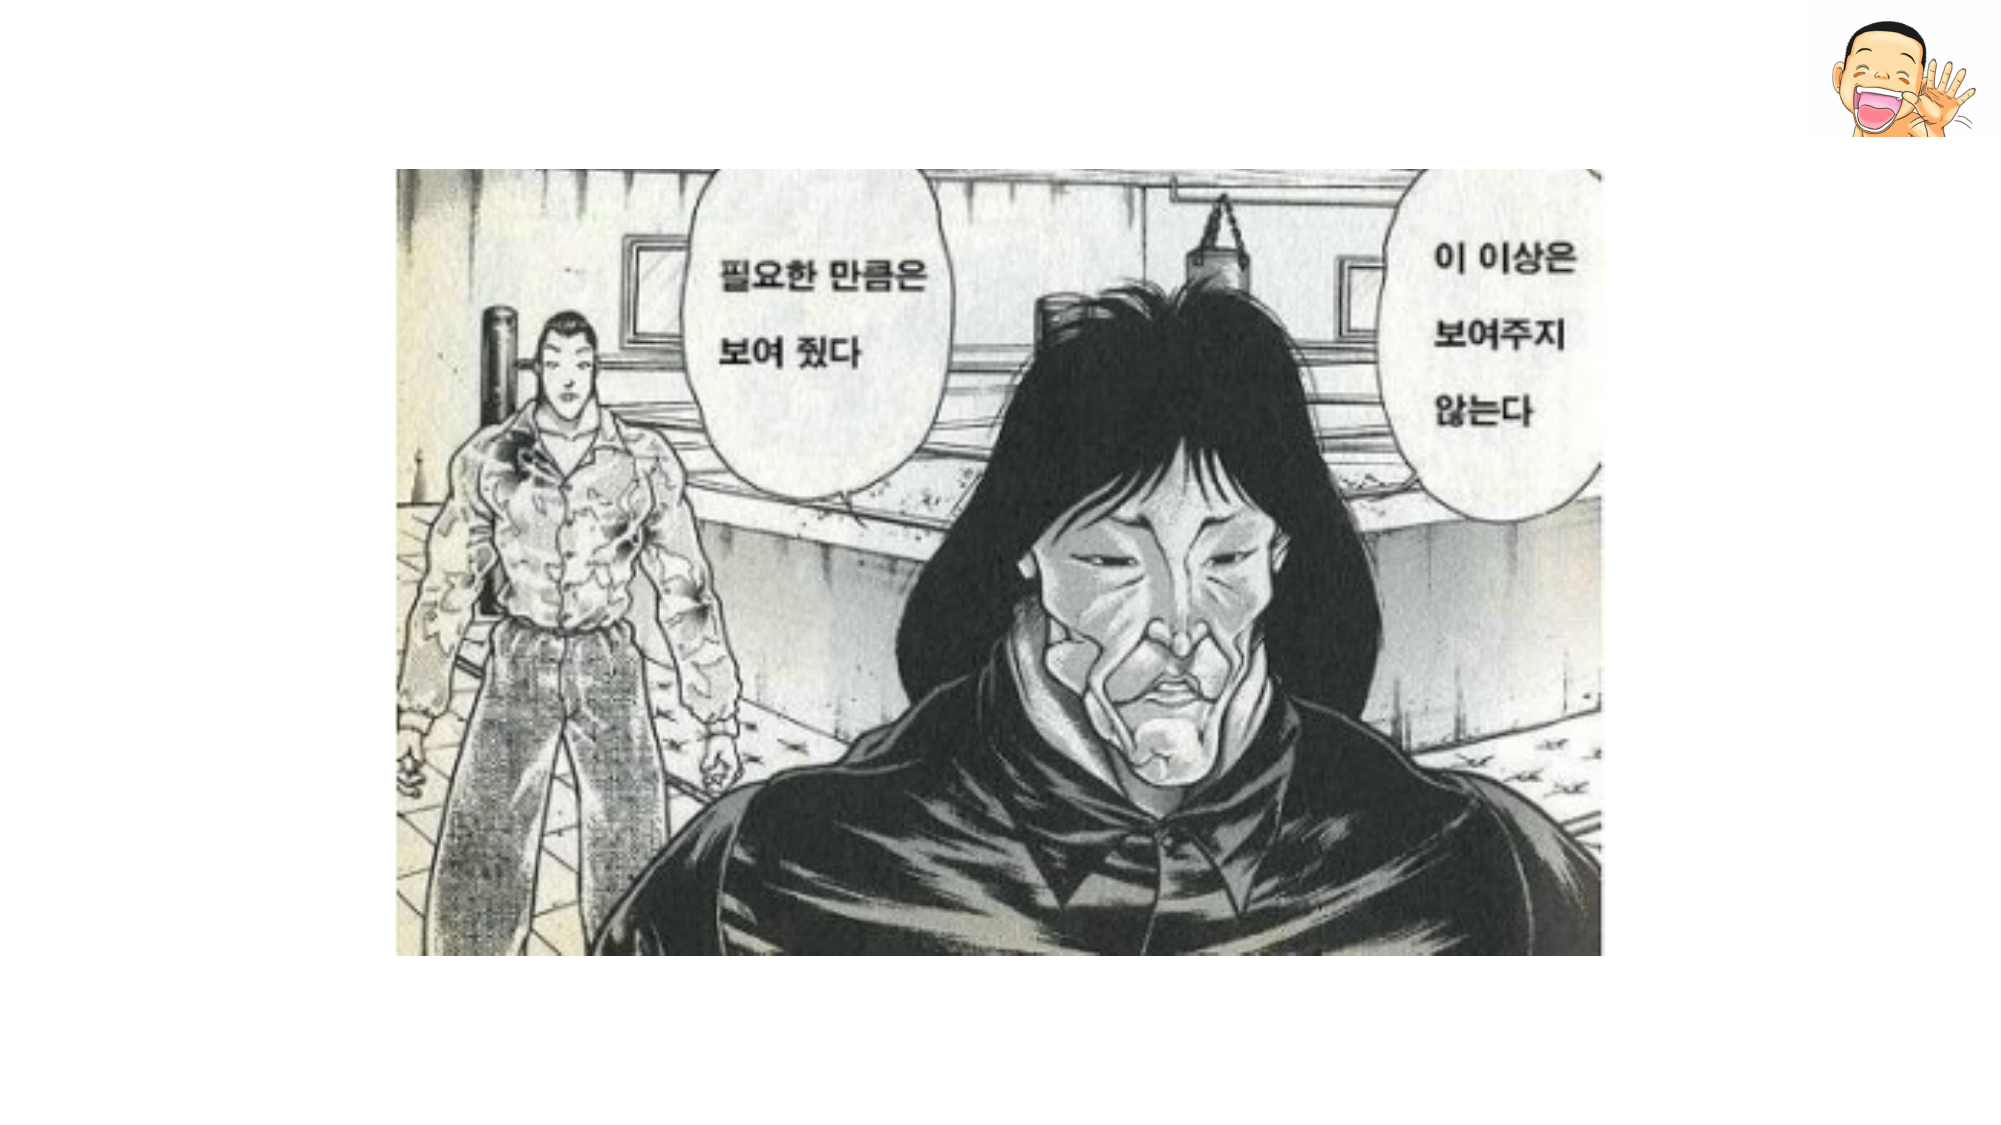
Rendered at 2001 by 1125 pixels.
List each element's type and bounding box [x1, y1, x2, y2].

picture [395, 169, 1605, 956]
picture [1808, 0, 2000, 137]
